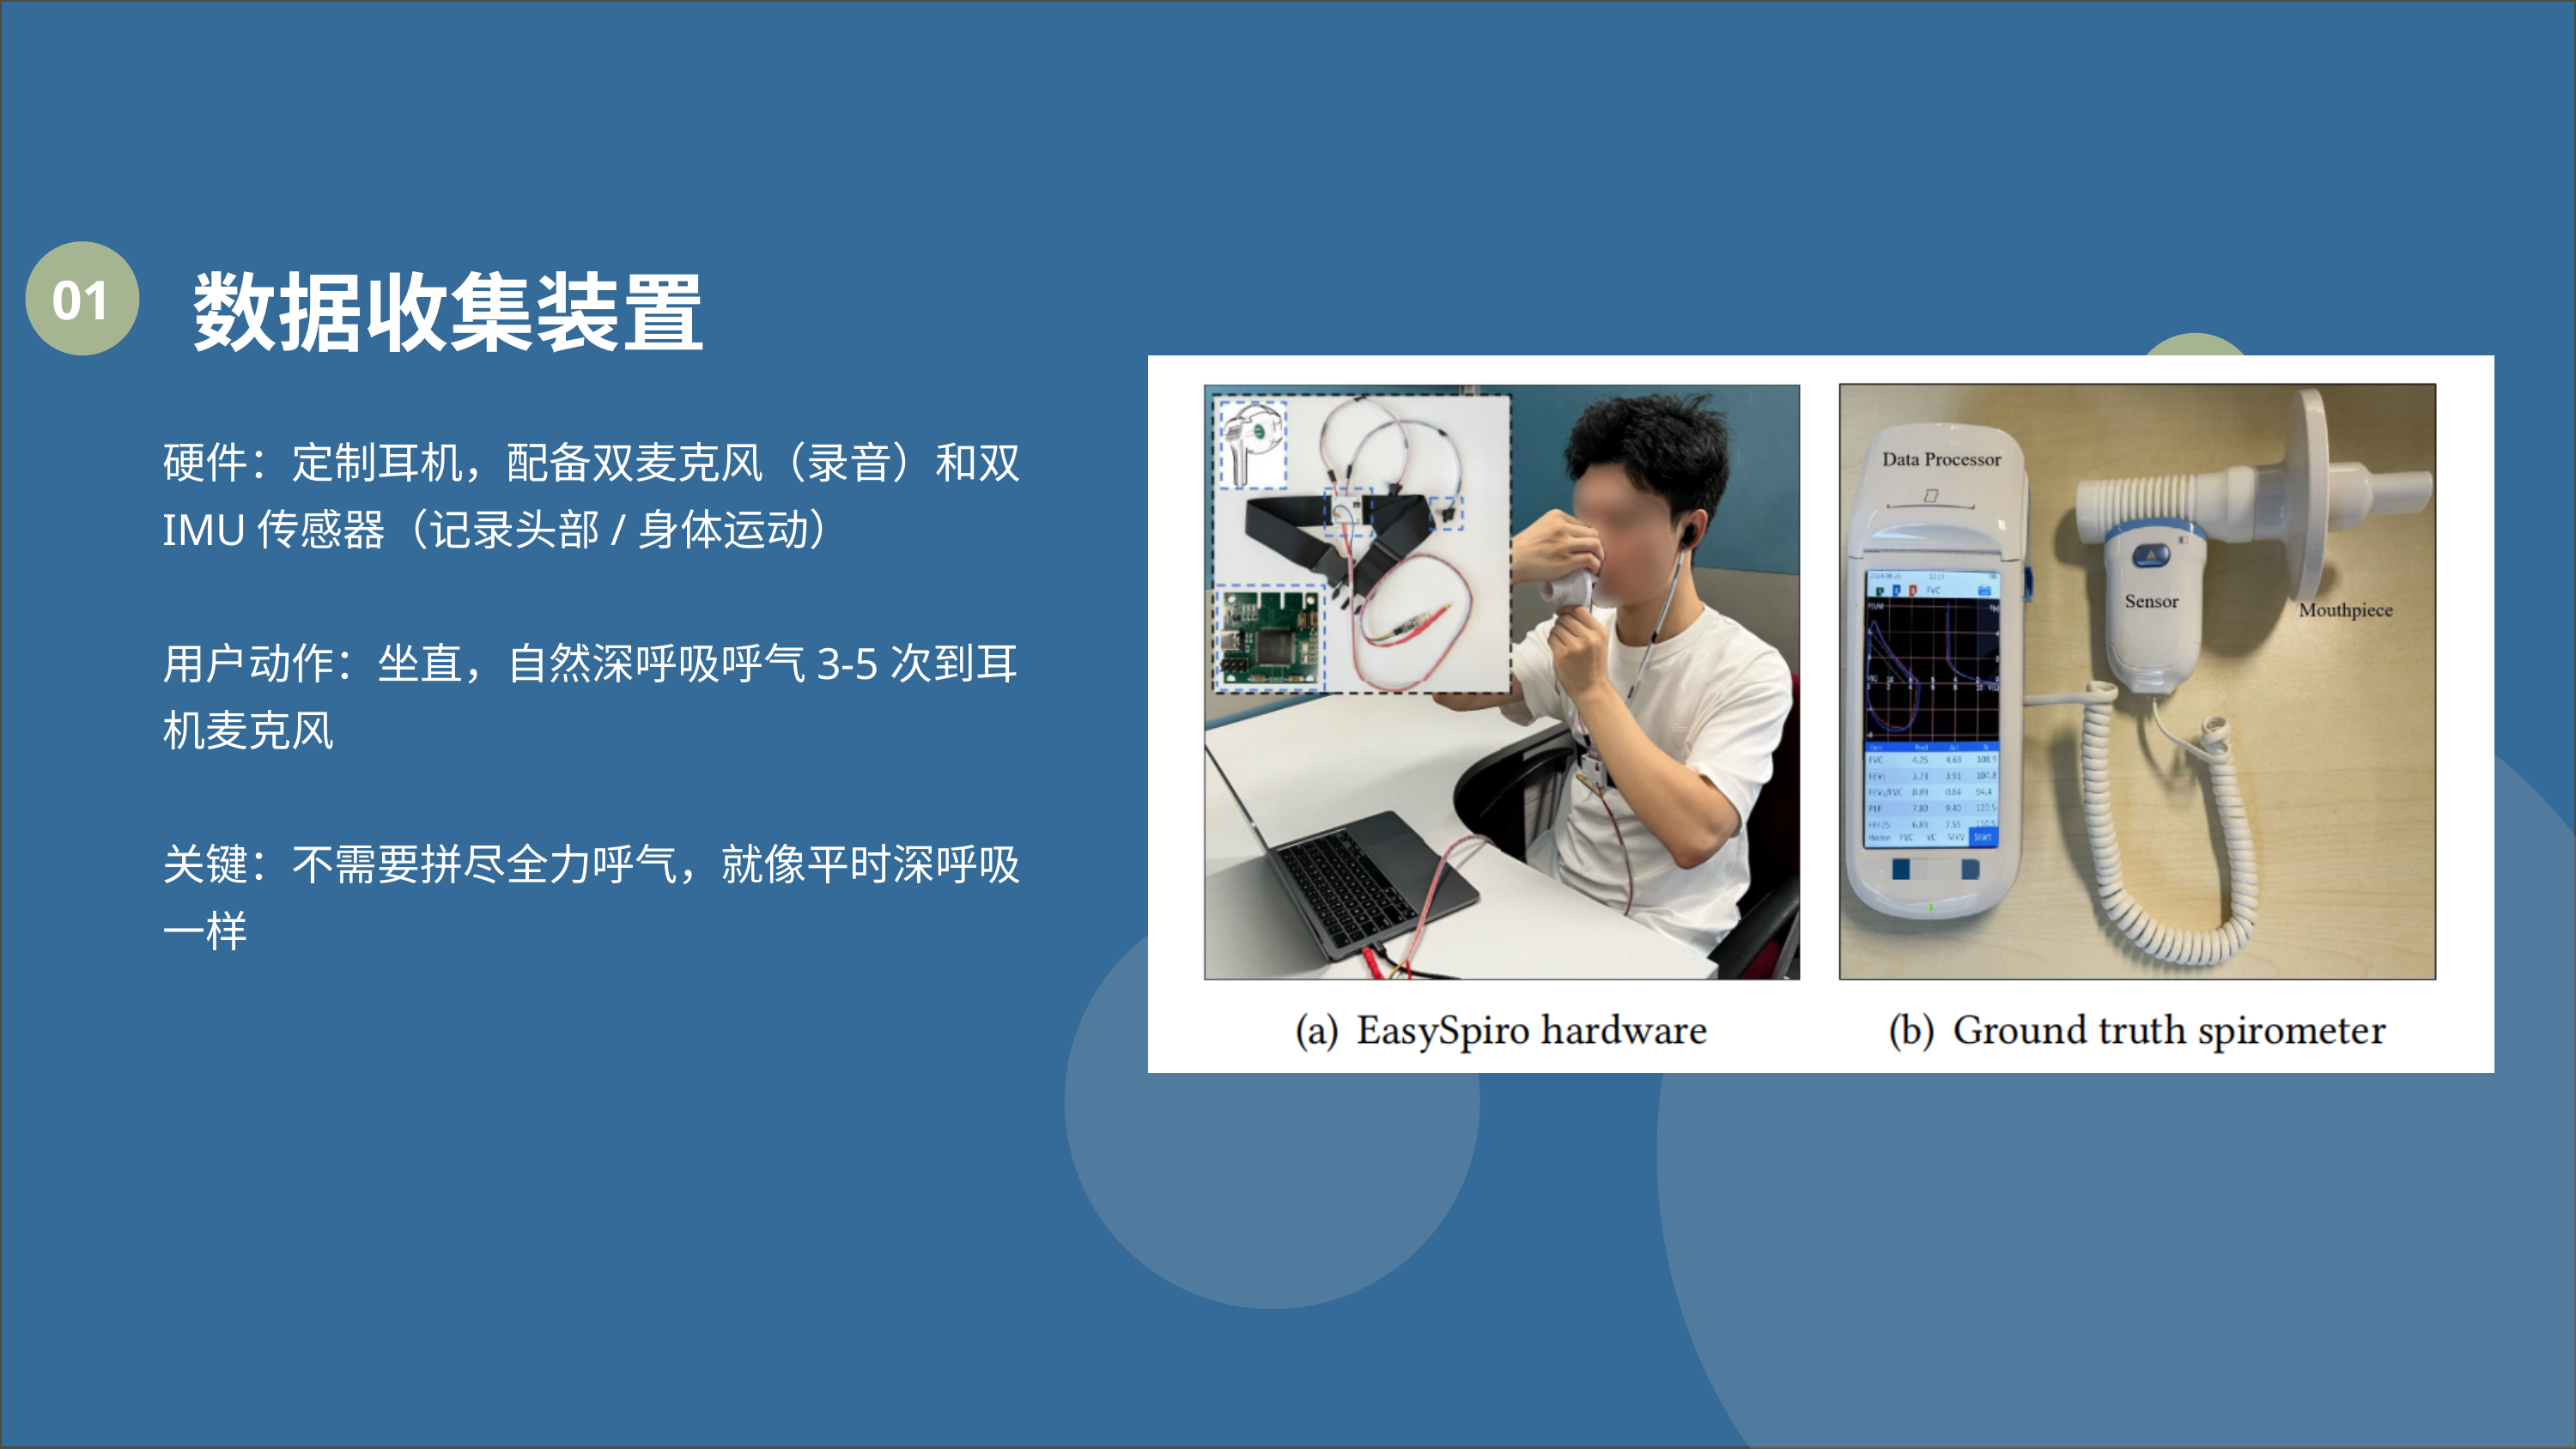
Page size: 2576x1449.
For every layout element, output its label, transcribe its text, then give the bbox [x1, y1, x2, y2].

picture [1148, 355, 2494, 1074]
text_box [0, 0, 2576, 1449]
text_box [139, 238, 2576, 1449]
text_box 01 [25, 241, 133, 356]
